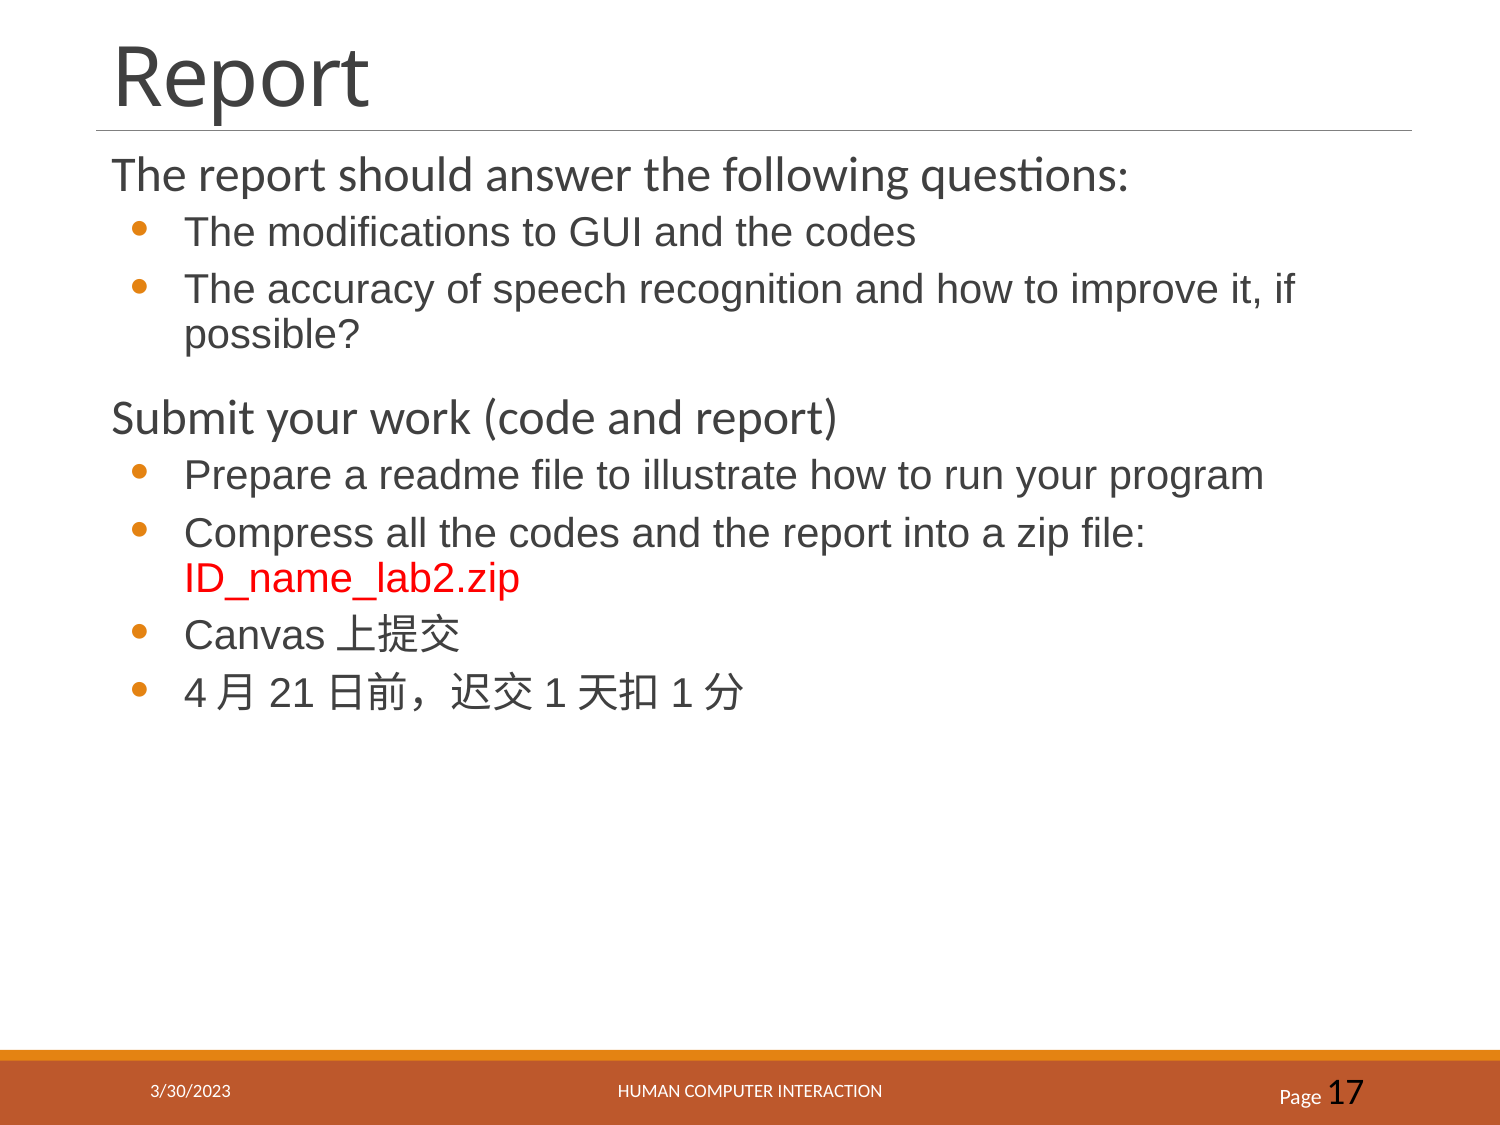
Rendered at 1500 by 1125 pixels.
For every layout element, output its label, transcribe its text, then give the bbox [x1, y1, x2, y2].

title Report [96, 19, 1413, 131]
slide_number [135, 1059, 440, 1120]
footer HUMAN COMPUTER INTERACTION [453, 1059, 1047, 1120]
slide_number Page [1218, 1059, 1380, 1120]
list The report should answer the following questions: The modifications to GUI and the codes The accuracy of speech recognition and how to improve it, if possible? Submit your work (code and report) Prepare a readme file to illustrate how to run your program Compress all the codes and the report into a zip file: ID_name_lab2.zip Canvas上提交 4月21日前，迟交1天扣1分 [96, 140, 1413, 1034]
